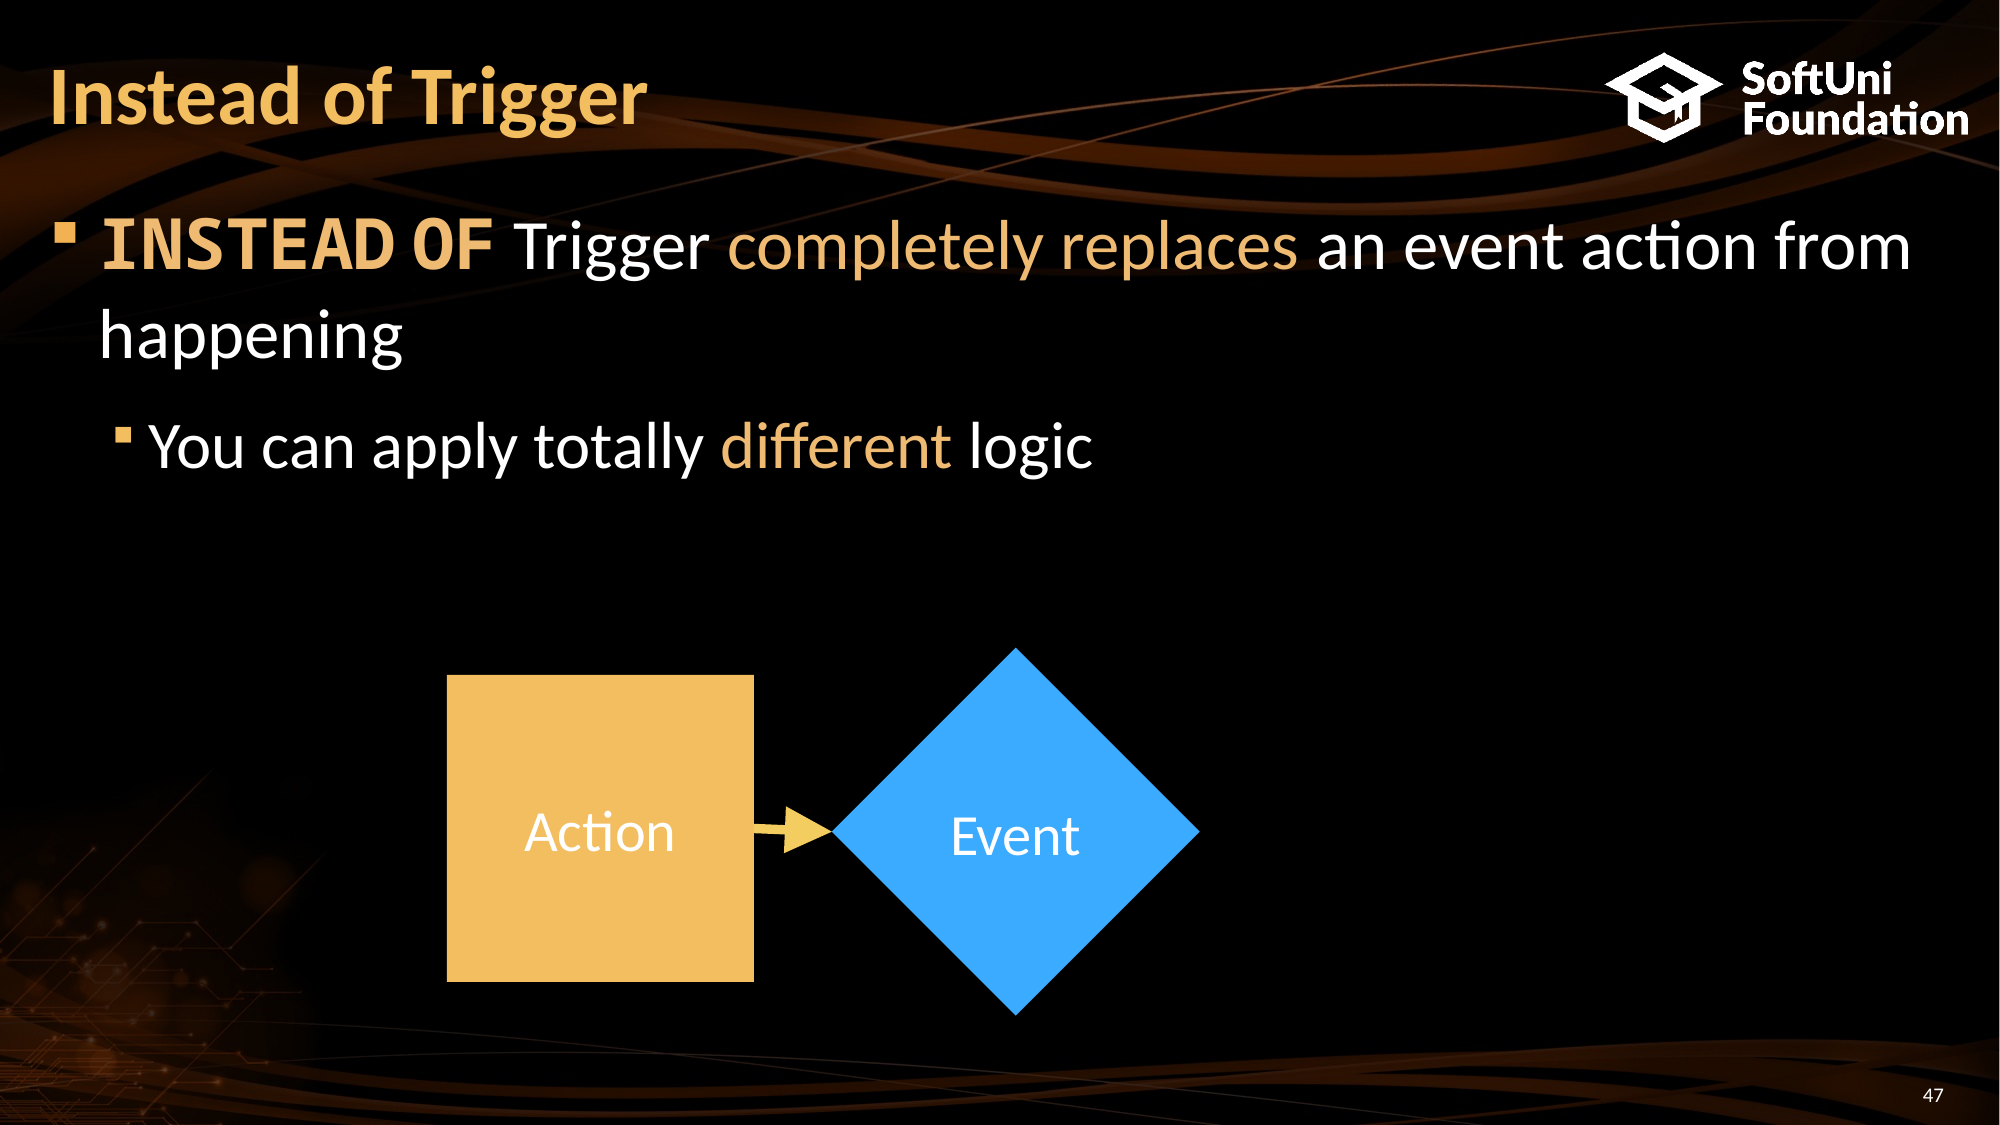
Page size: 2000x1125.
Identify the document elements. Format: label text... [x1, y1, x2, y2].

text_box Action [446, 674, 755, 983]
slide_number 47 [1874, 1074, 1950, 1113]
list INSTEAD OF Trigger completely replaces an event action from happening You can apply totally different logic [31, 188, 1968, 1103]
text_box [753, 828, 832, 832]
picture [0, 0, 2000, 1125]
title Instead of Trigger [30, 6, 1602, 189]
